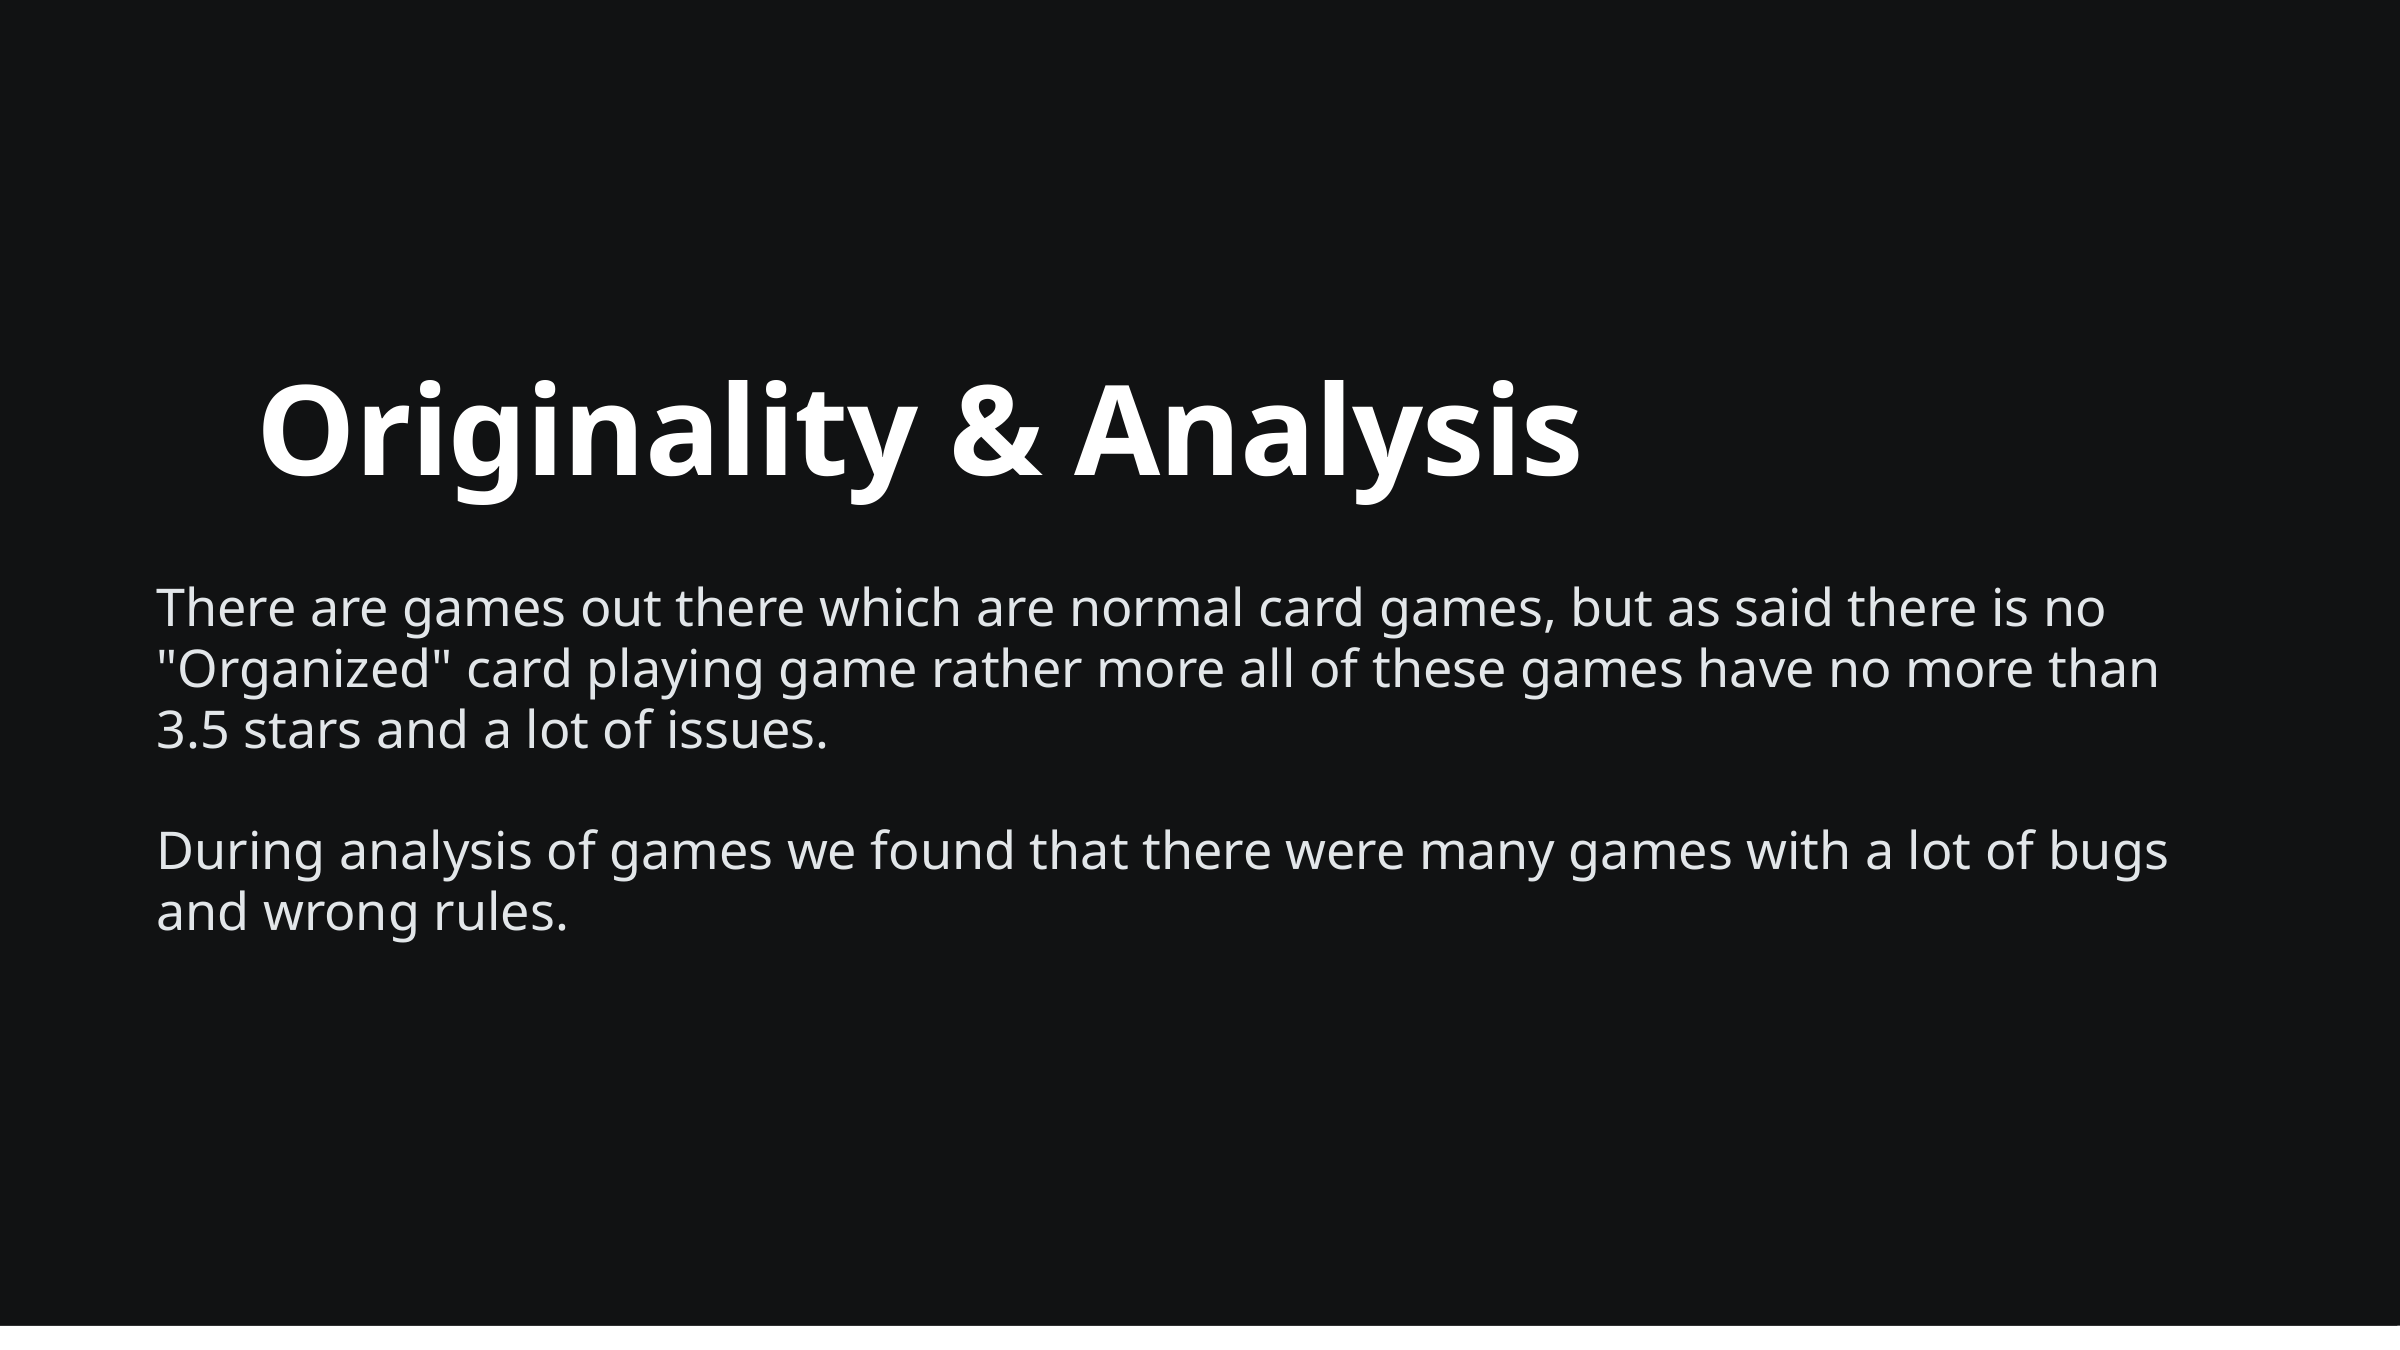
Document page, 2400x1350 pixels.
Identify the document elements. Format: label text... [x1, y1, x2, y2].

text_box [0, 0, 2400, 1326]
text_box There are games out there which are normal card games, but as said there is no "Organized" card playing game rather more all of these games have no more than 3.5 stars and a lot of issues. During analysis of games we found that there were many games with a lot of bugs and wrong rules. [141, 569, 2202, 1252]
text_box Originality & Analysis [141, 378, 1599, 494]
